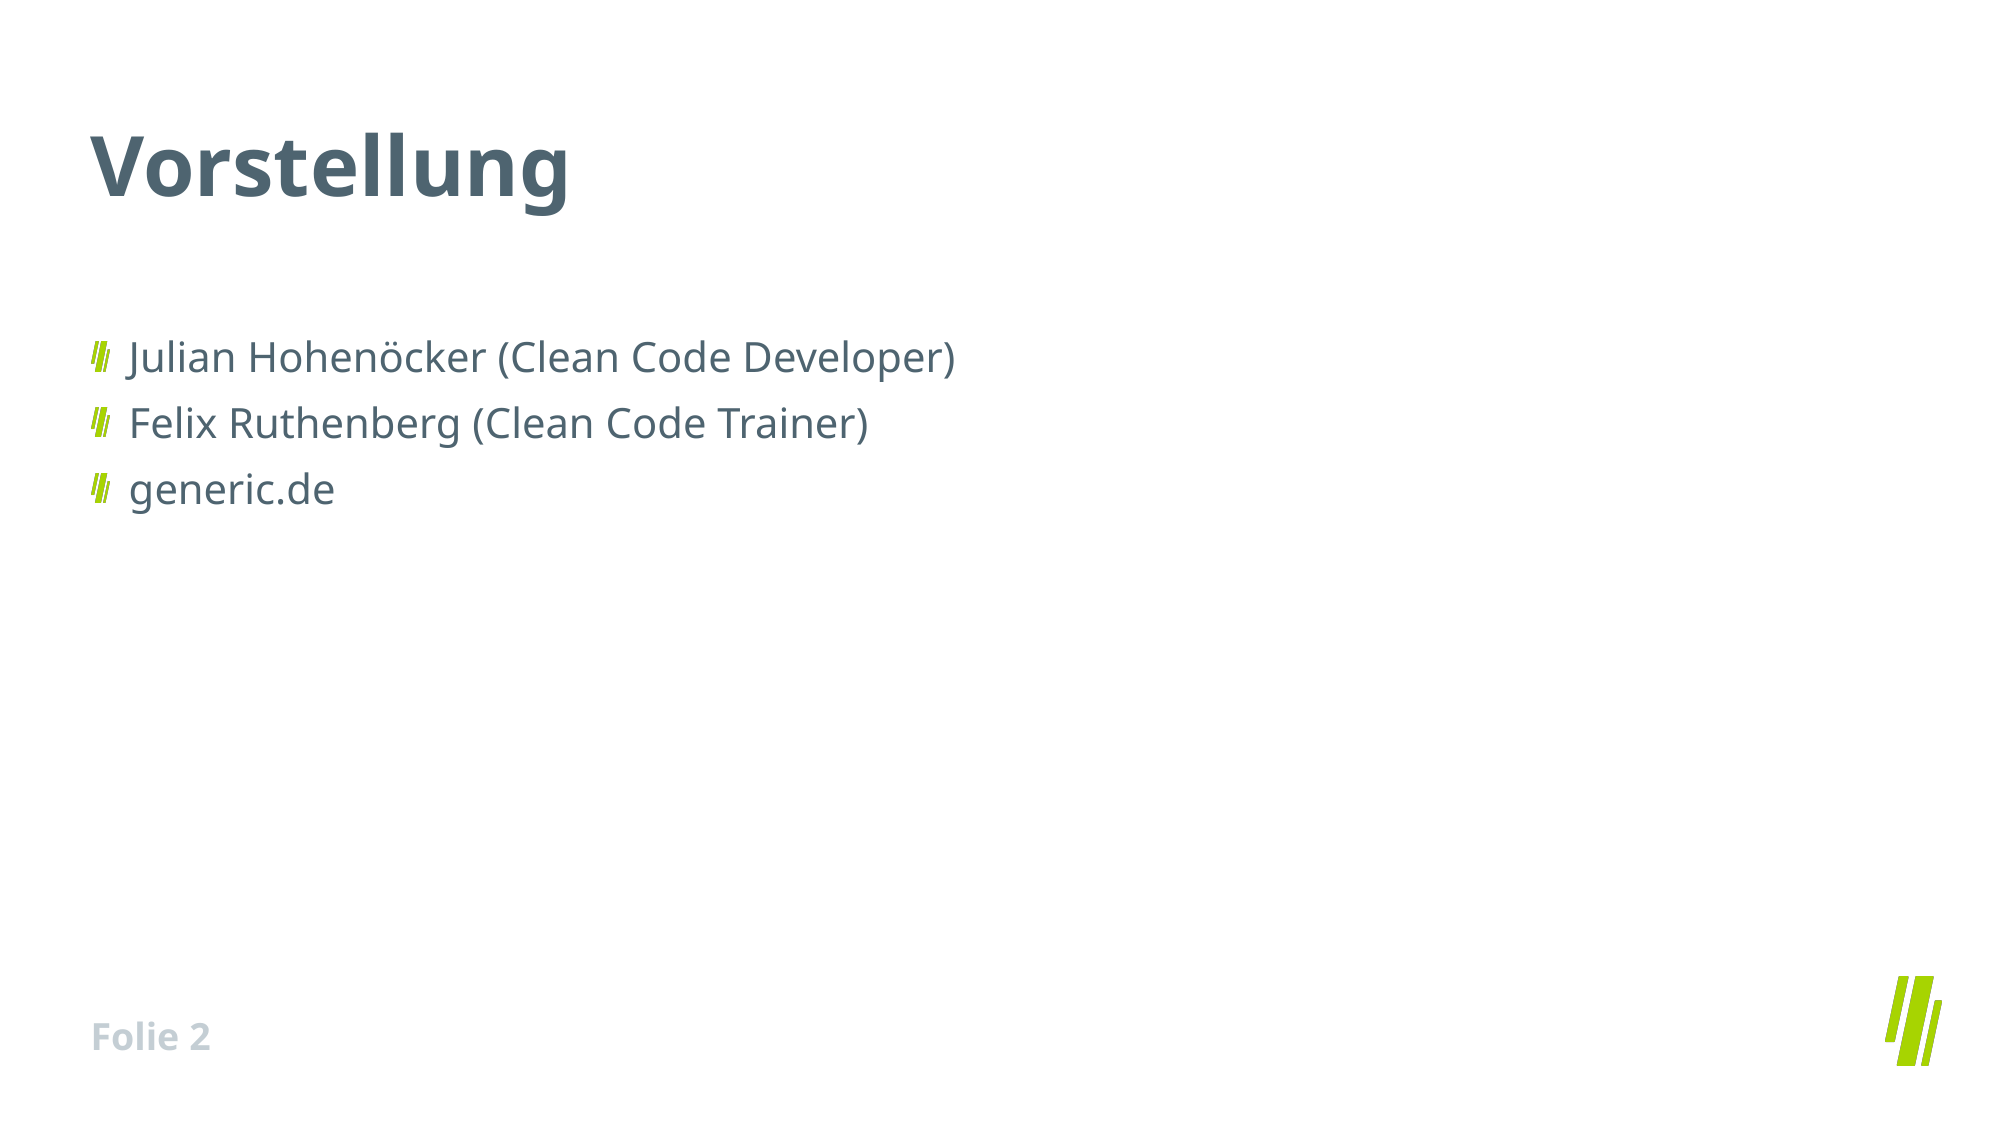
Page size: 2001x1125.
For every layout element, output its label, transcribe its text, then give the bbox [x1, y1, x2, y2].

slide_number Folie 2 [75, 1011, 526, 1072]
list Julian Hohenöcker (Clean Code Developer) Felix Ruthenberg (Clean Code Trainer) generic.de [76, 329, 1925, 934]
picture [91, 341, 121, 372]
picture [1885, 976, 1942, 1066]
picture [91, 407, 121, 437]
title Vorstellung [75, 83, 1925, 255]
picture [91, 473, 121, 503]
